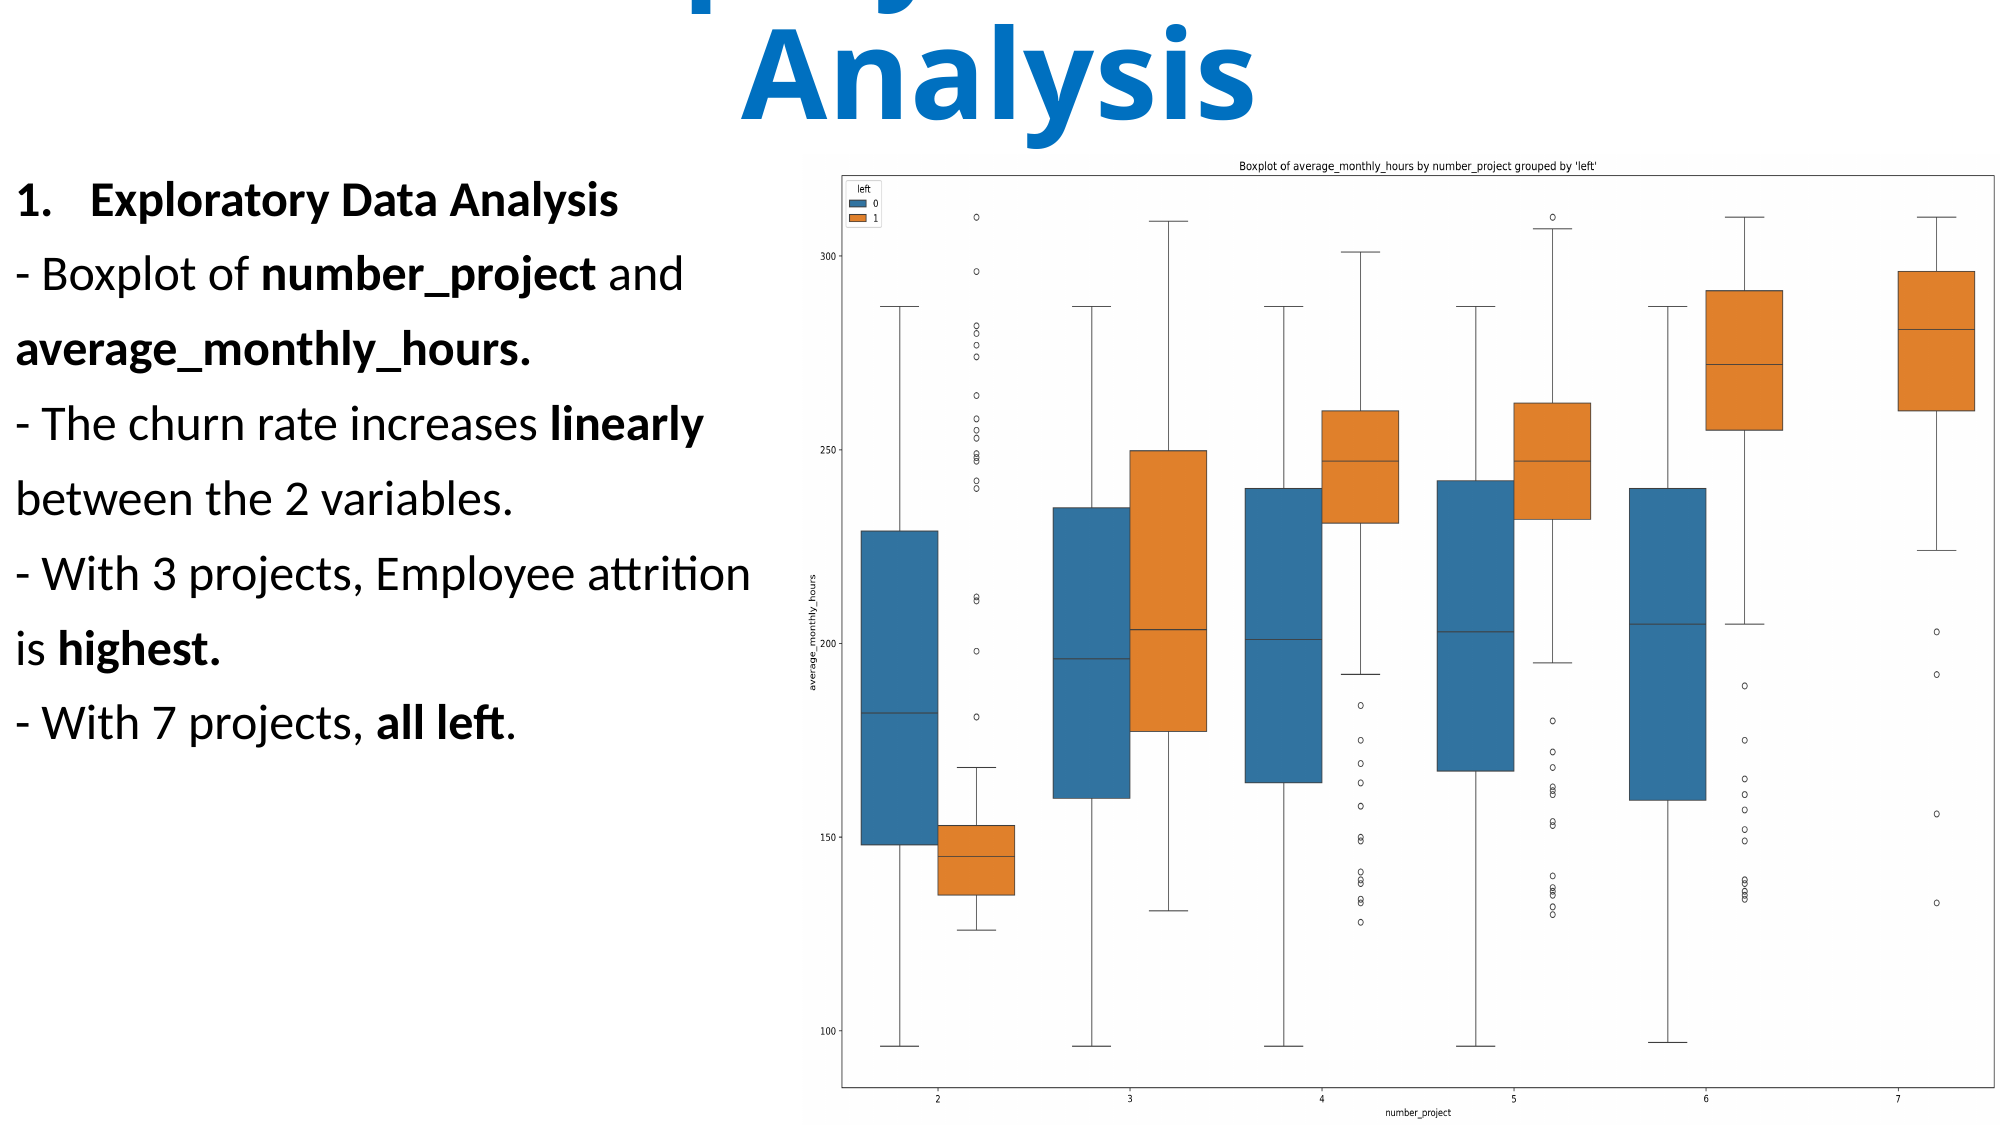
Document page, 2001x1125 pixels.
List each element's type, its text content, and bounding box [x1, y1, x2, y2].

subtitle Exploratory Data Analysis - Boxplot of number_project and average_monthly_hours. - The churn rate increases linearly between the 2 variables. - With 3 projects, Employee attrition is highest. - With 7 projects, all left. [0, 165, 801, 1125]
title Employee Churn Analysis [249, 0, 1750, 155]
picture [801, 154, 2000, 1125]
